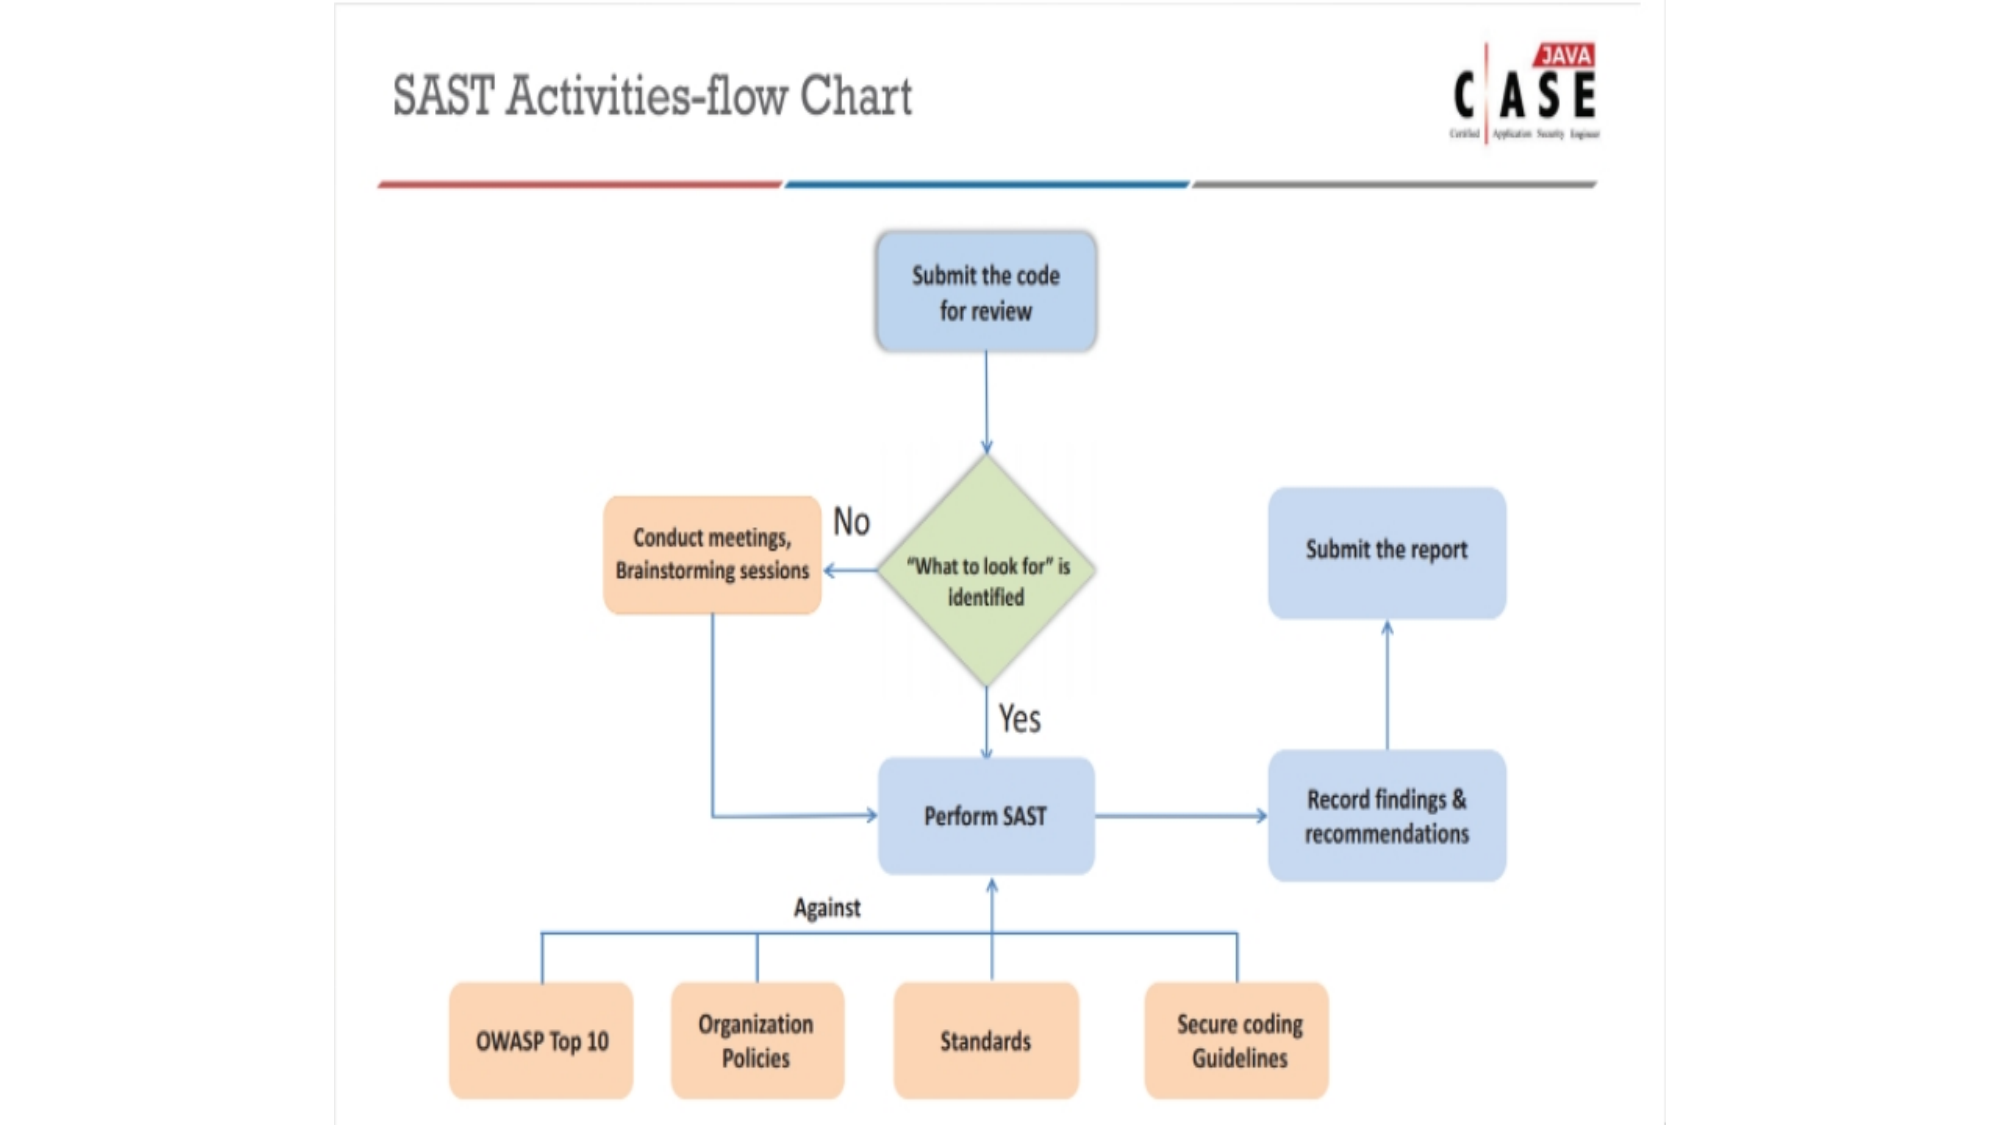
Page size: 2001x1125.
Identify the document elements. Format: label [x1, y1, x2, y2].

picture [333, 0, 1667, 1125]
